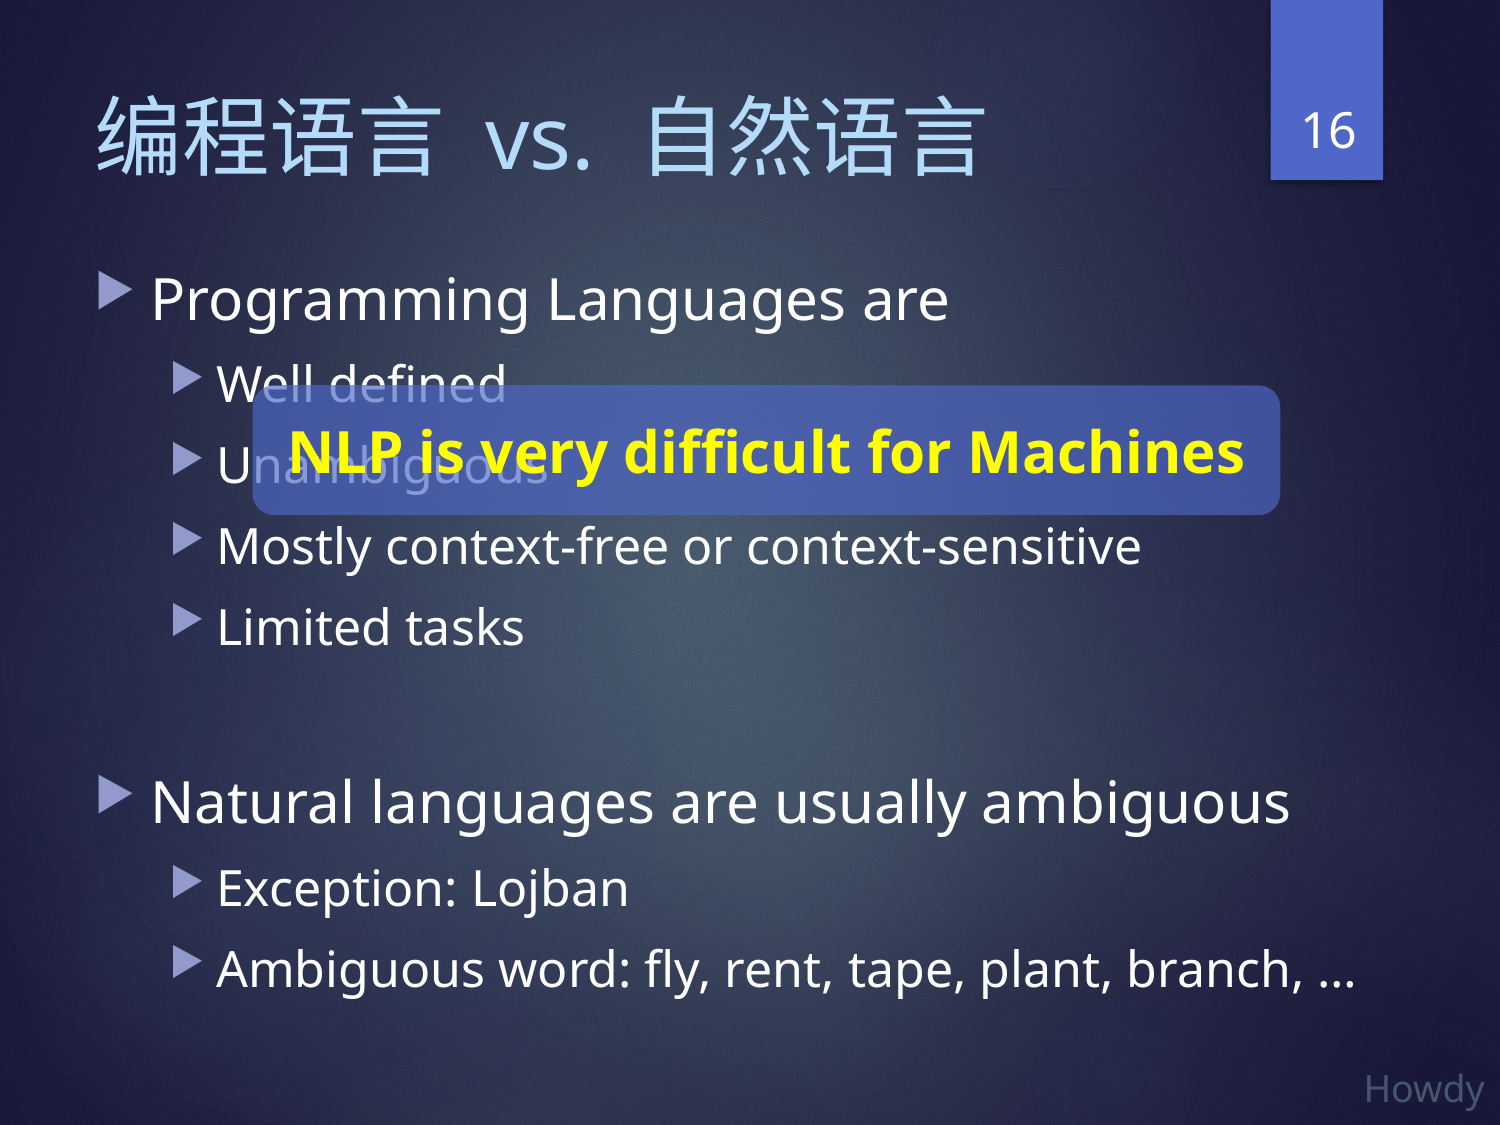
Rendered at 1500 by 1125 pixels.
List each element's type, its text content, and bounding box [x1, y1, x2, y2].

title 编程语言 vs. 自然语言 [79, 74, 1237, 225]
slide_number 16 [1277, 48, 1381, 175]
list Programming Languages are Well defined Unambiguous Mostly context-free or context-sensitive Limited tasks Natural languages are usually ambiguous Exception: Lojban Ambiguous word: fly, rent, tape, plant, branch, … [79, 254, 1468, 1090]
text_box NLP is very difficult for Machines [252, 385, 1281, 516]
